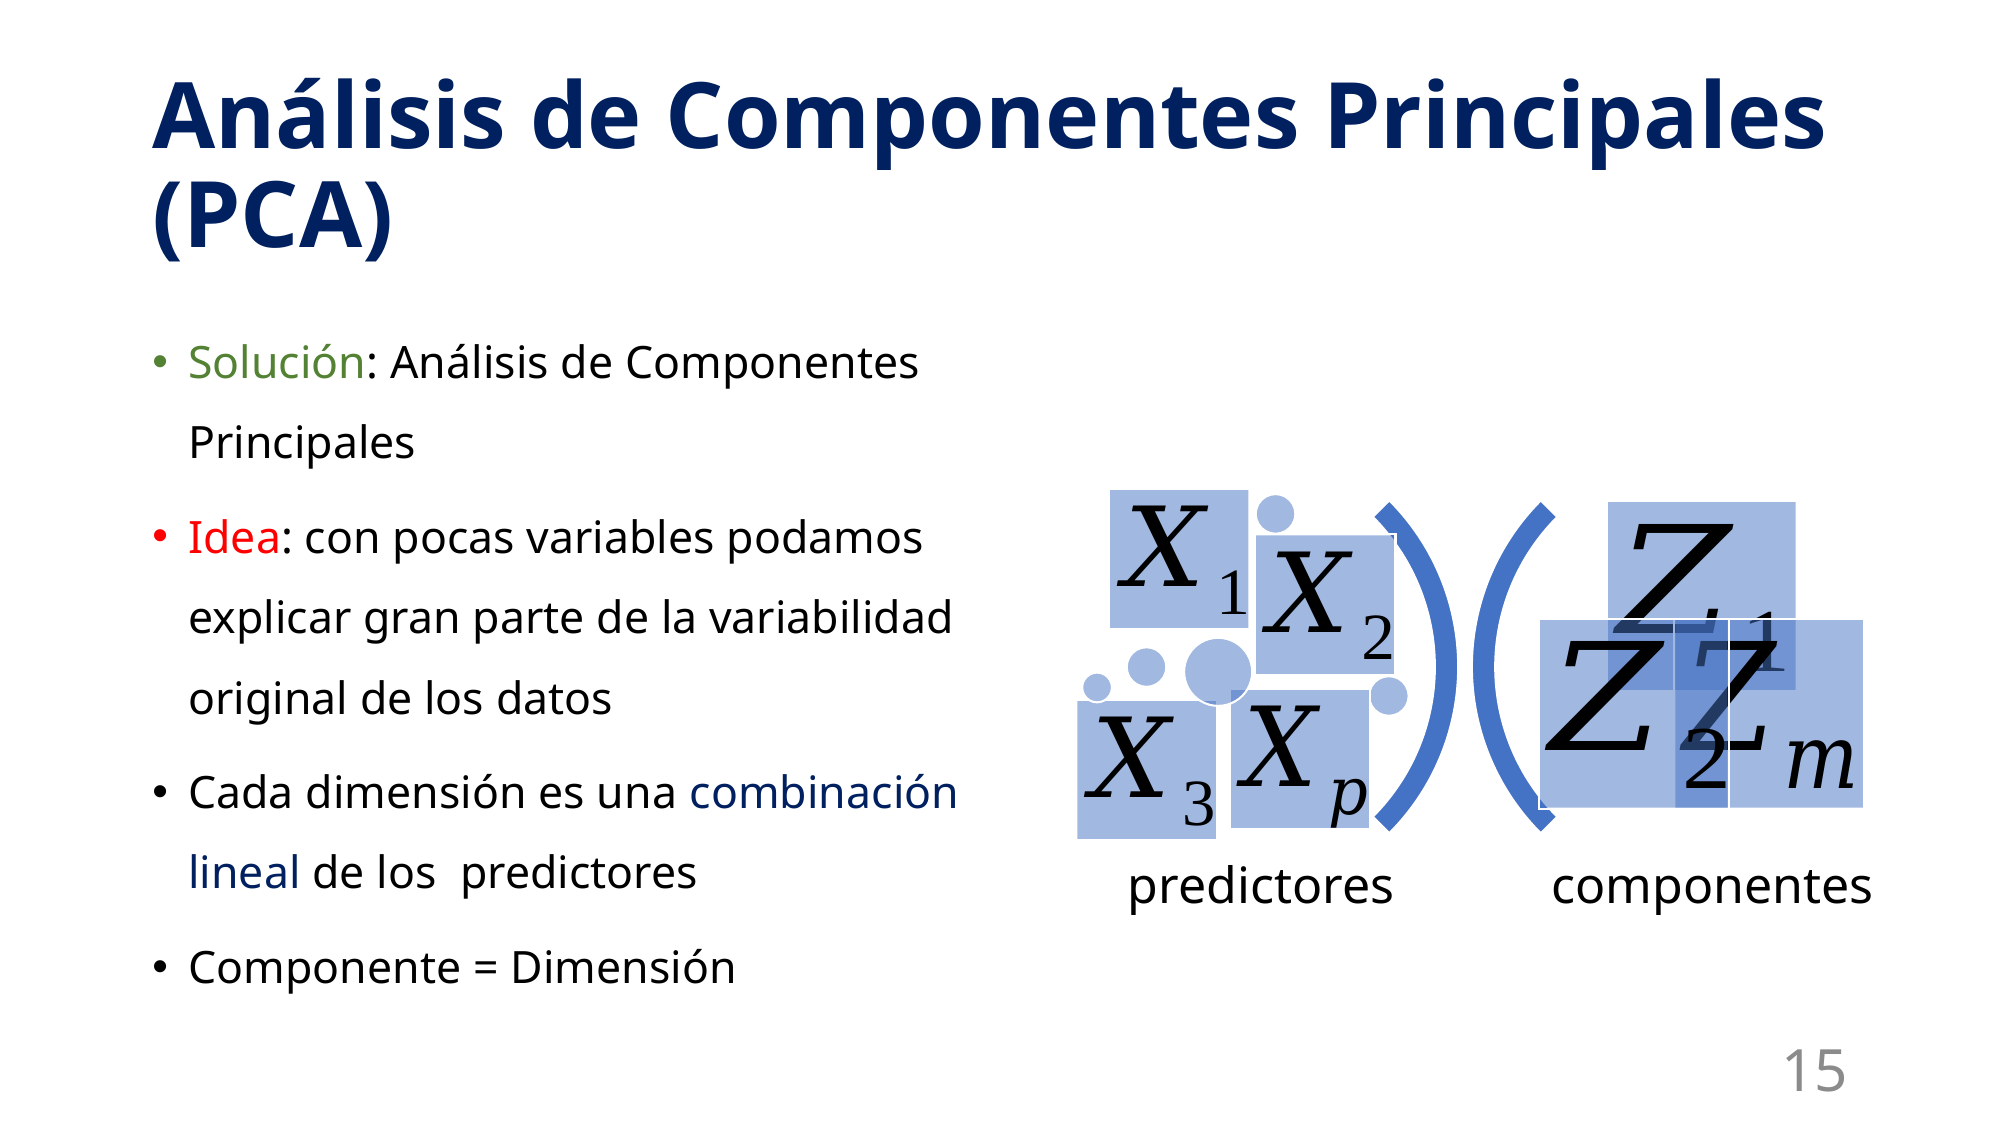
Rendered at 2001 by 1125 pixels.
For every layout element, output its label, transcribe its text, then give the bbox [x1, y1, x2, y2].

slide_number 15 [1412, 1042, 1863, 1103]
title Análisis de Componentes Principales (PCA) [137, 59, 1863, 278]
